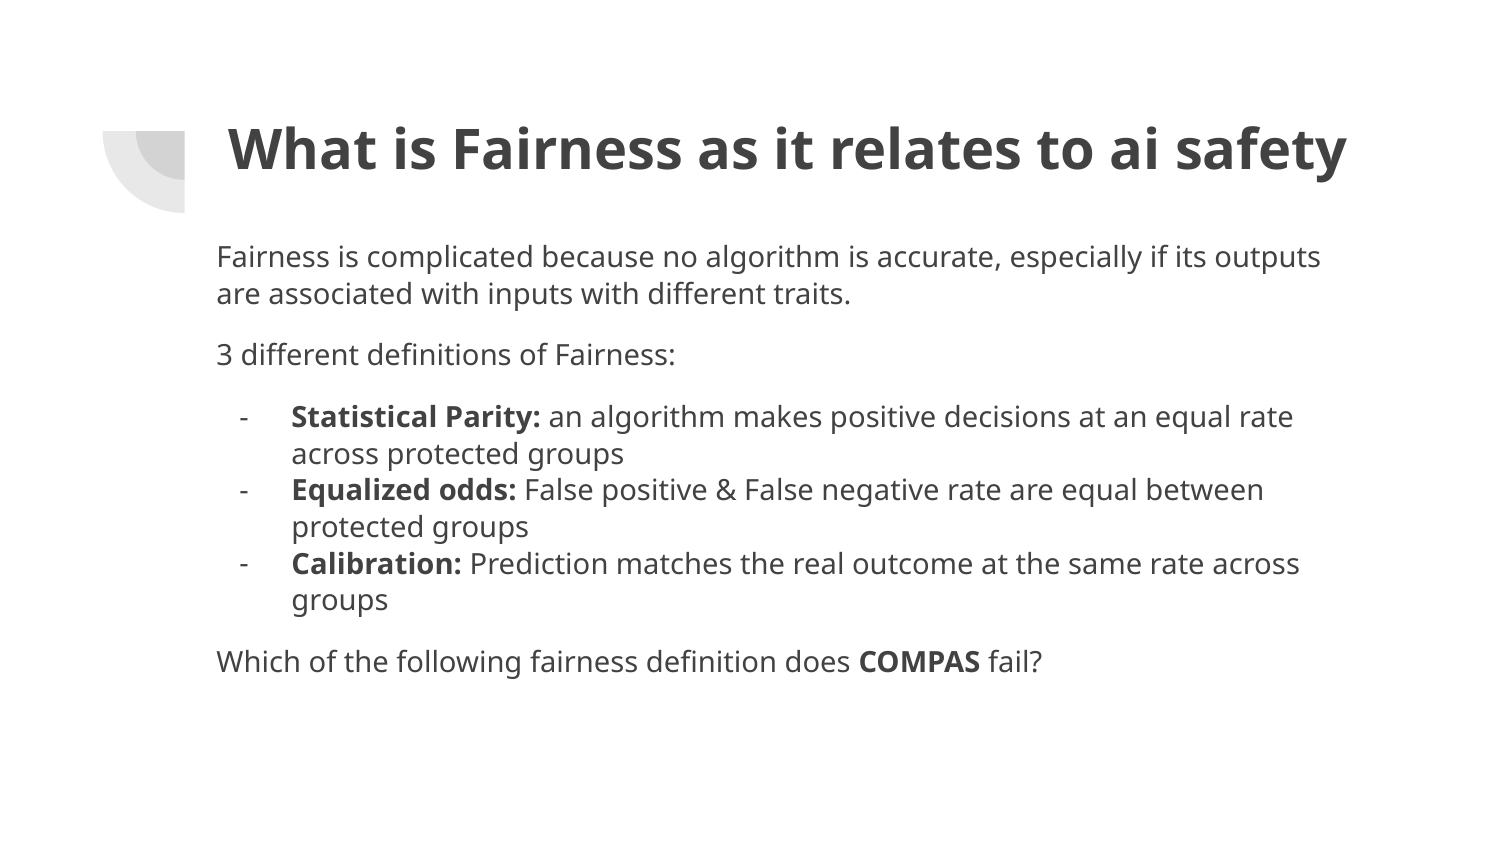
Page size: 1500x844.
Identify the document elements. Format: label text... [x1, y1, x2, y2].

list Fairness is complicated because no algorithm is accurate, especially if its outputs are associated with inputs with different traits. 3 different definitions of Fairness: Statistical Parity: an algorithm makes positive decisions at an equal rate across protected groups Equalized odds: False positive & False negative rate are equal between protected groups Calibration: Prediction matches the real outcome at the same rate across groups Which of the following fairness definition does COMPAS fail? [201, 221, 1355, 639]
title What is Fairness as it relates to ai safety [213, 98, 1368, 263]
